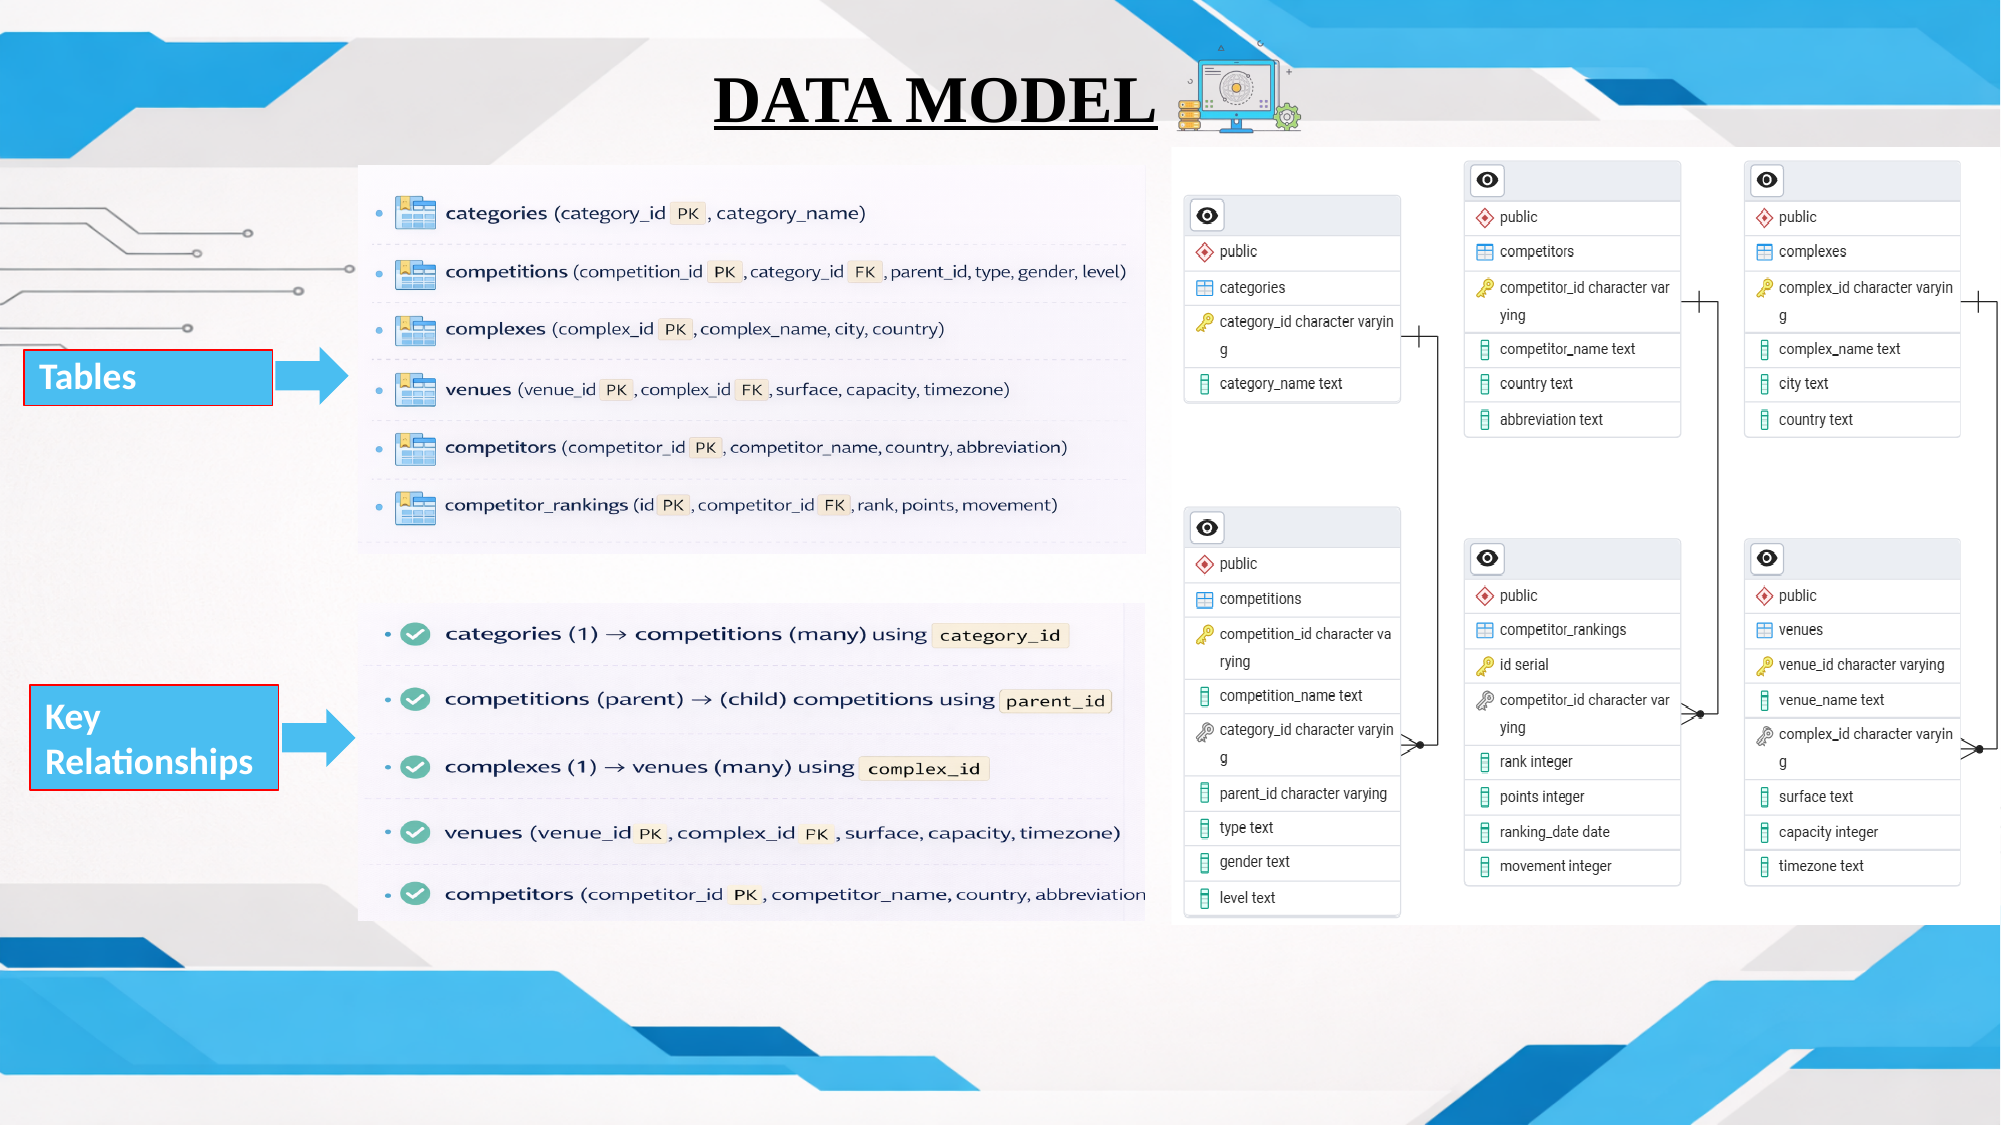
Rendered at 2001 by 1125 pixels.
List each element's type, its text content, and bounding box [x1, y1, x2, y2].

text_box Tables [24, 350, 273, 406]
text_box Key Relationships [30, 685, 279, 791]
text_box [275, 346, 349, 405]
text_box [282, 708, 352, 767]
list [1171, 147, 2000, 925]
title DATA MODEL [698, 53, 1170, 148]
picture [0, 0, 2001, 1125]
